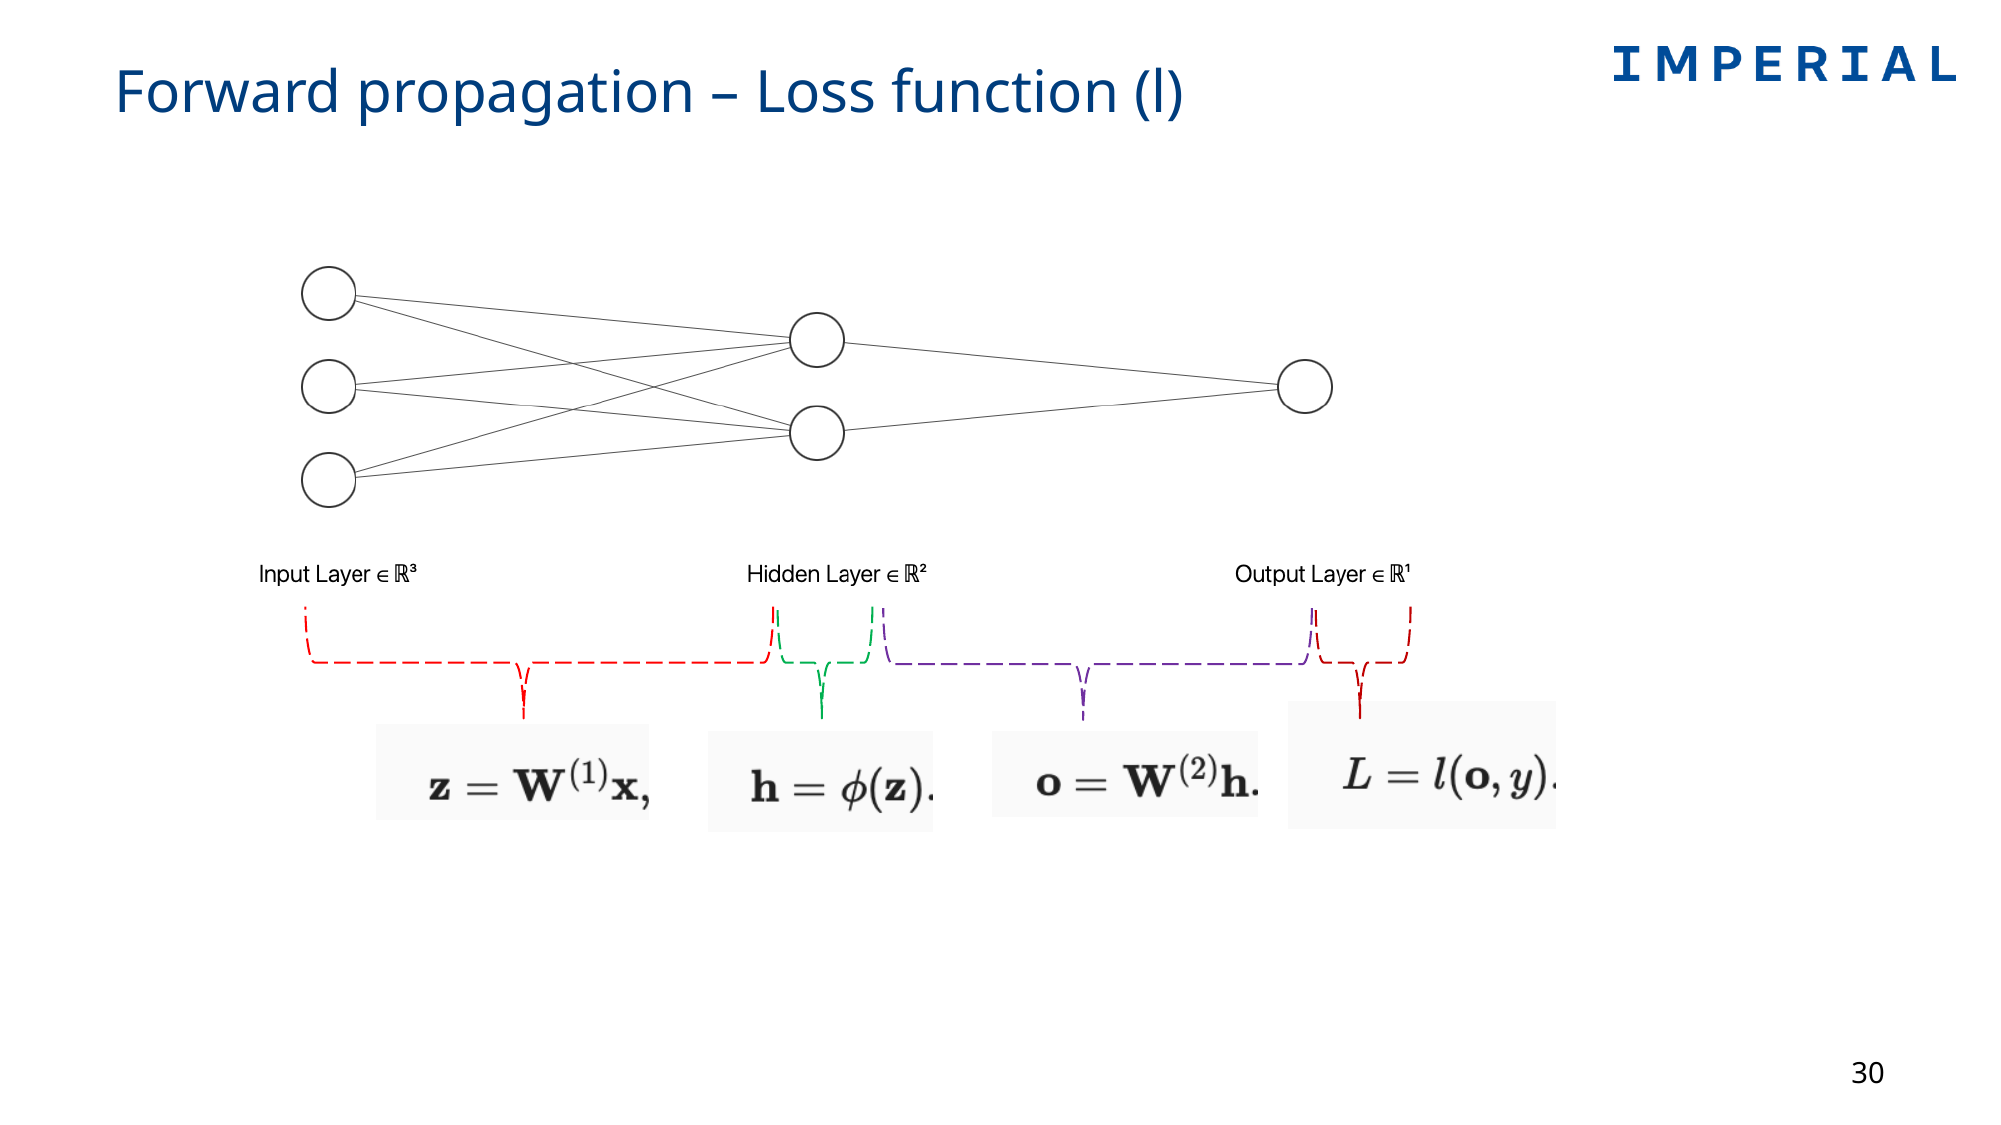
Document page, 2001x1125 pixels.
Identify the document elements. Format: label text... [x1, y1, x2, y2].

picture [375, 724, 649, 821]
picture [1287, 701, 1556, 830]
slide_number 30 [1433, 1046, 1901, 1103]
text_box [1316, 636, 1410, 699]
text_box [883, 636, 1312, 721]
picture [1900, 46, 1956, 81]
picture [707, 731, 934, 832]
picture [233, 255, 1463, 630]
title Forward propagation – Loss function (l) [99, 0, 1900, 184]
picture [991, 731, 1258, 817]
text_box [777, 636, 872, 719]
text_box [305, 636, 773, 720]
